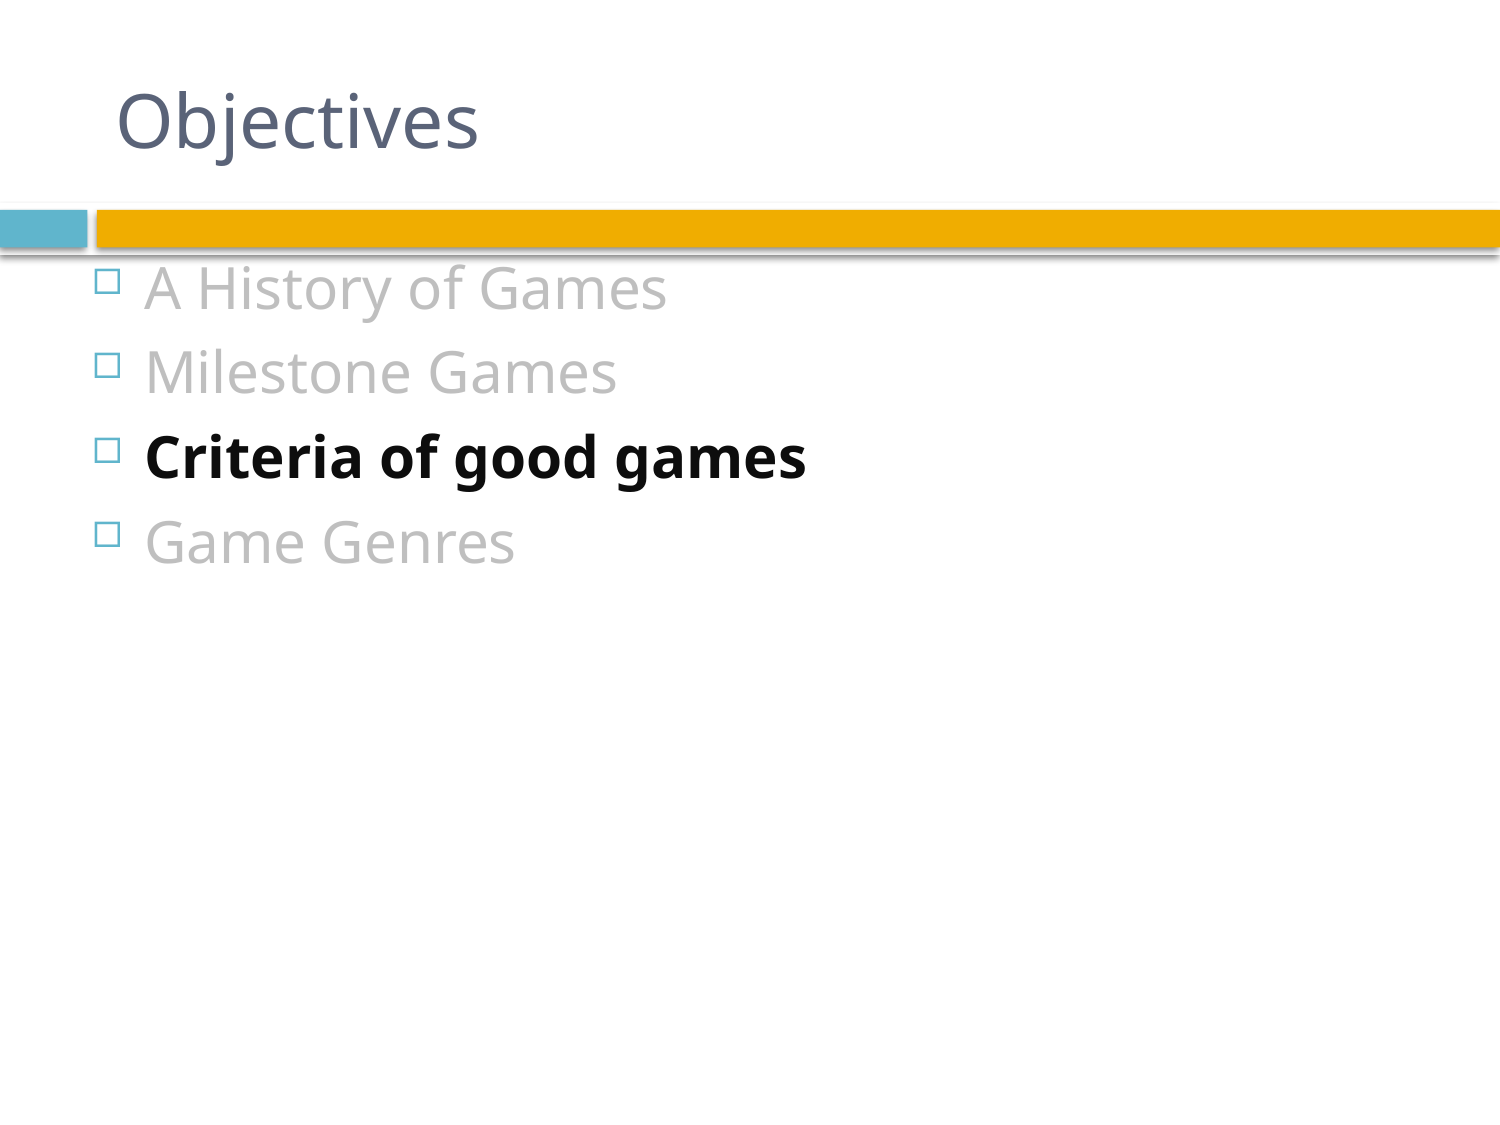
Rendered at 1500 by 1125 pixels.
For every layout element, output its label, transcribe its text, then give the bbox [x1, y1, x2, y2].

title Objectives [100, 37, 1438, 200]
list A History of Games Milestone Games Criteria of good games Game Genres [76, 243, 1436, 983]
